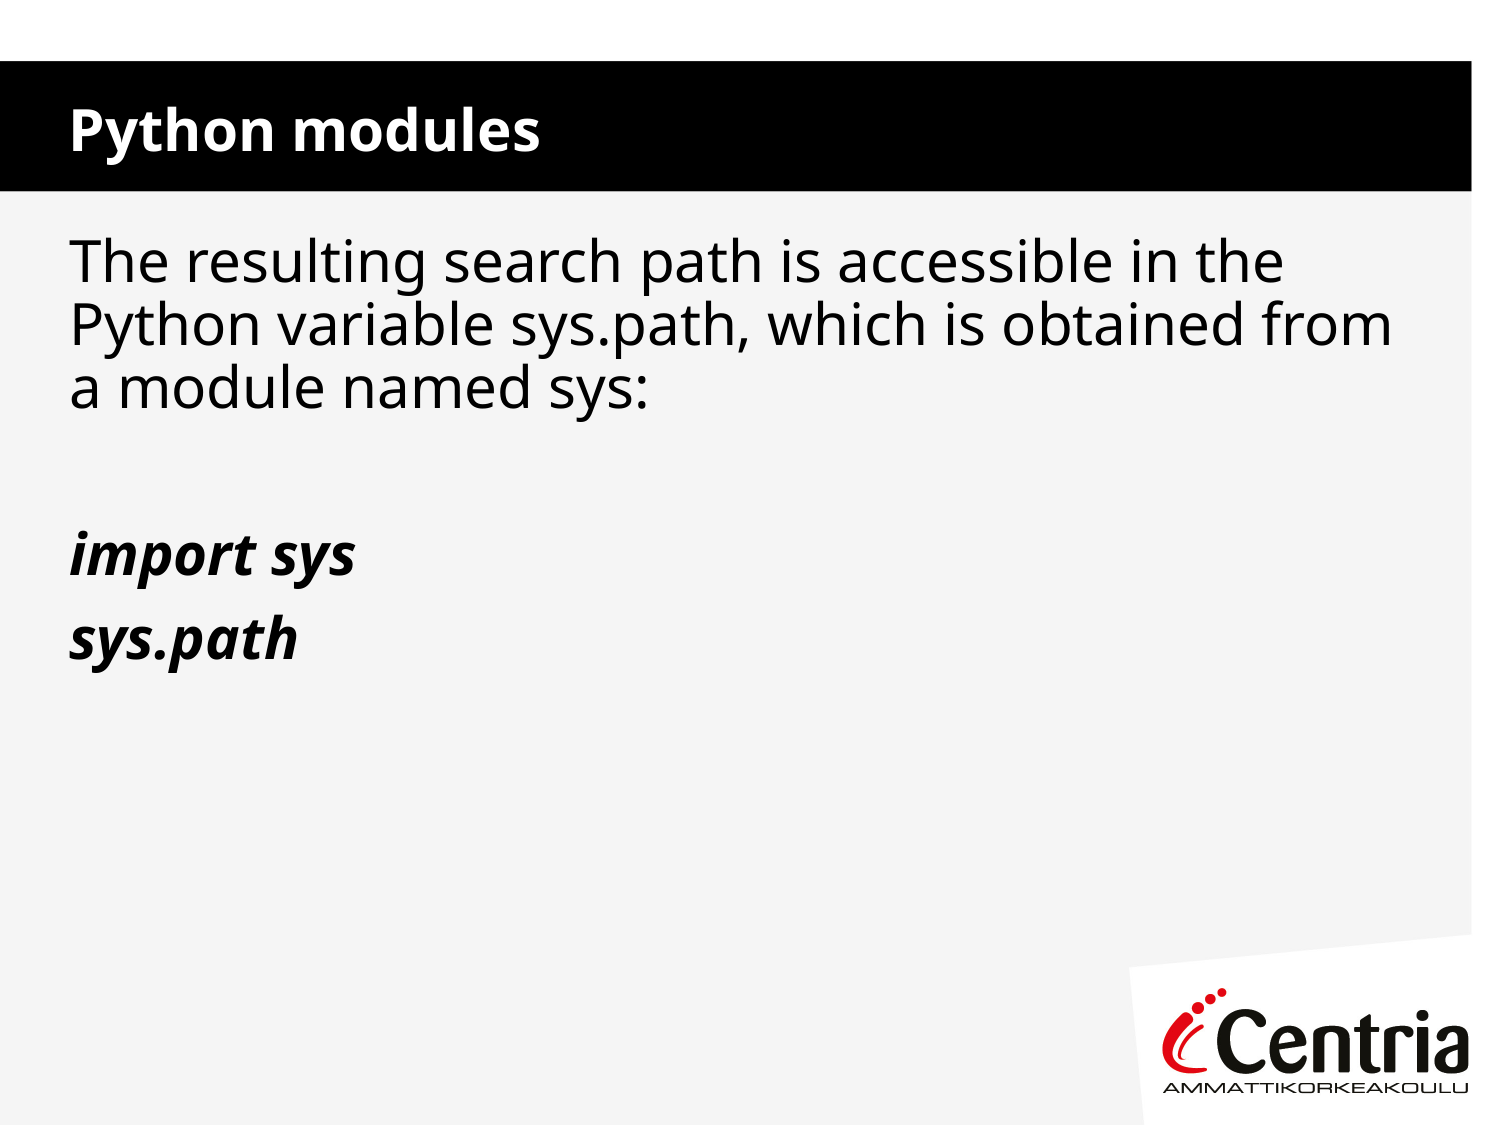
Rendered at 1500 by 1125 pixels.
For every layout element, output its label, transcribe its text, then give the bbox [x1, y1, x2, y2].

list The resulting search path is accessible in the Python variable sys.path, which is obtained from a module named sys: import sys sys.path [54, 224, 1446, 1067]
picture [0, 0, 1500, 1125]
text_box Python modules [54, 65, 1462, 172]
